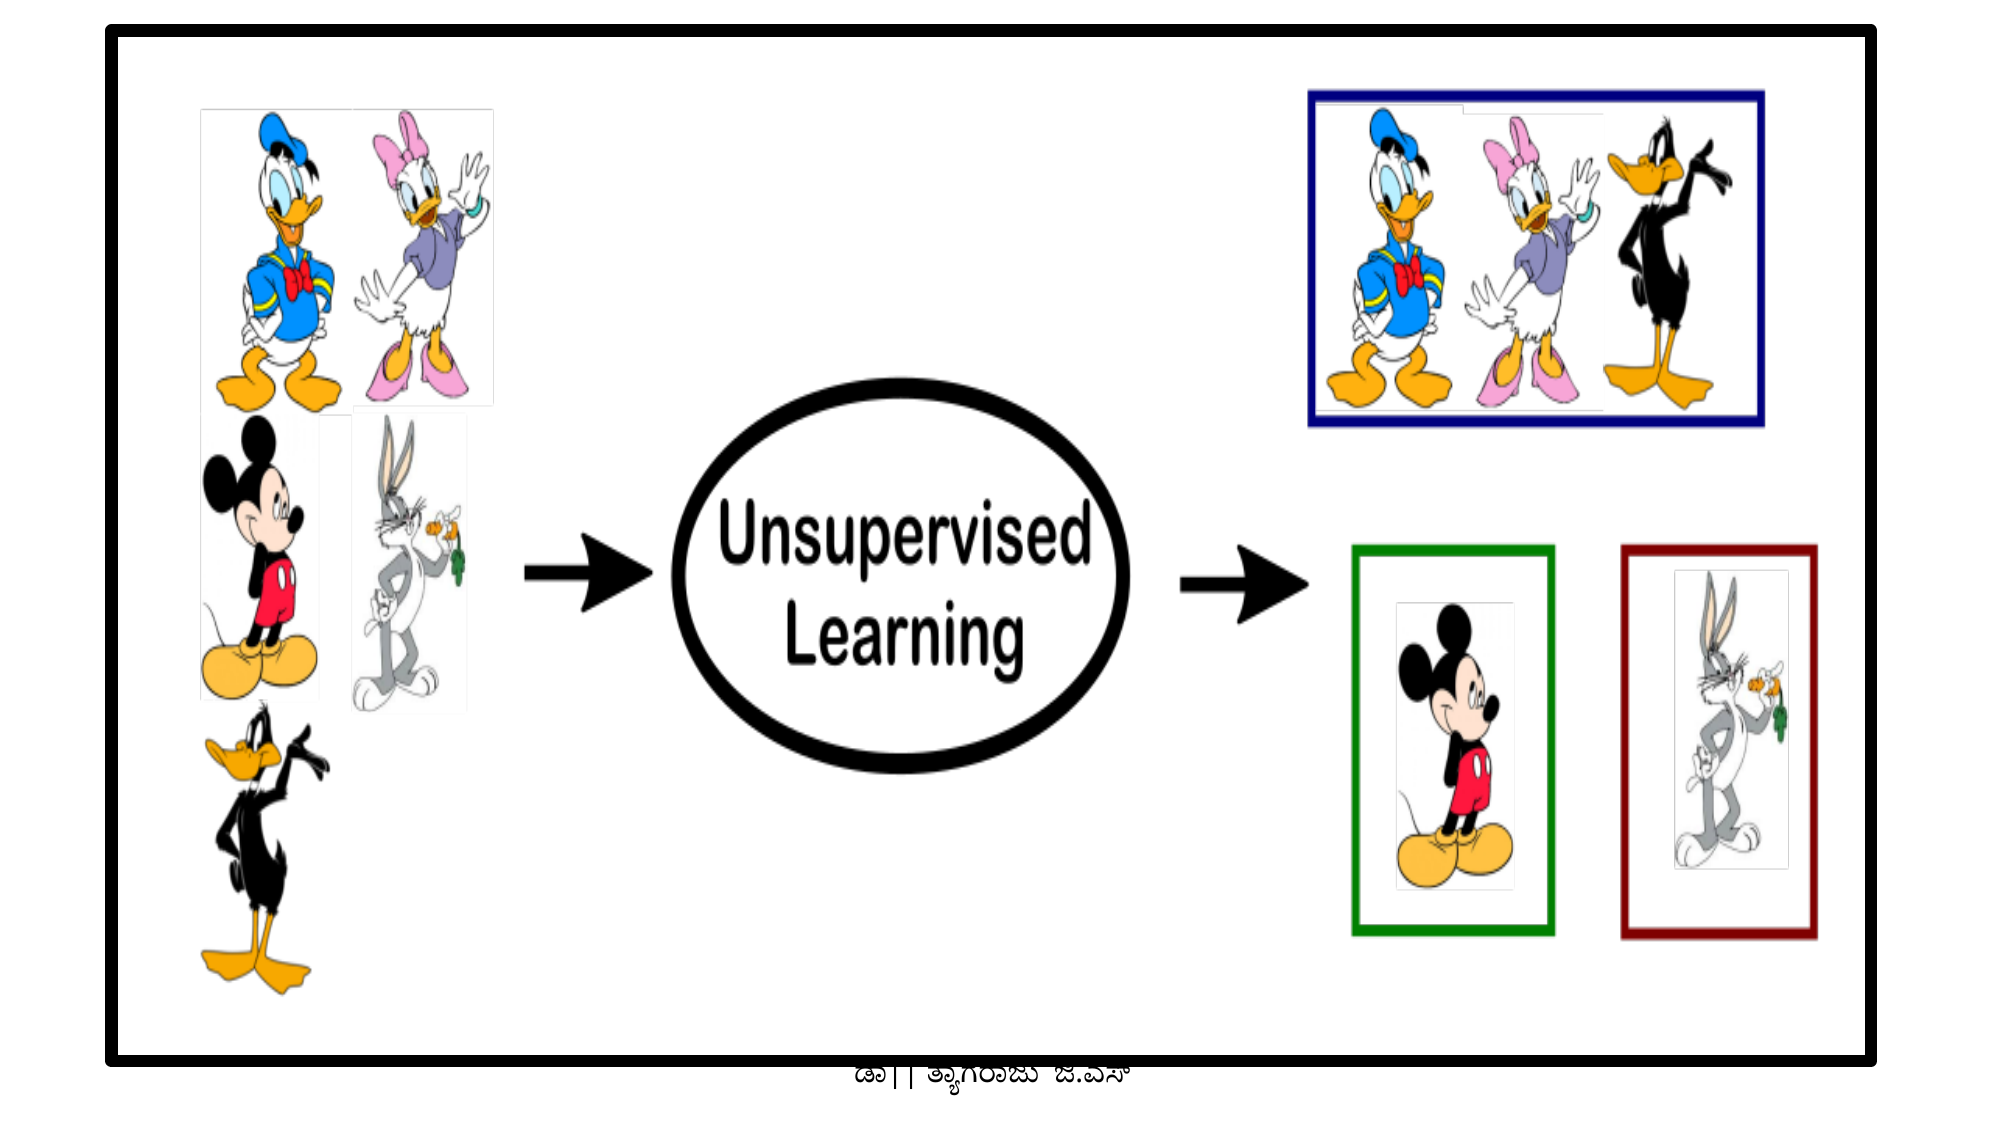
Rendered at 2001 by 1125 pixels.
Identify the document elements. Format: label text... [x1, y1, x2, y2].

picture [117, 36, 1865, 1055]
footer ಡಾ|| ತ್ಯಾಗರಾಜು ಜಿ.ಎಸ್ [662, 1055, 1338, 1103]
